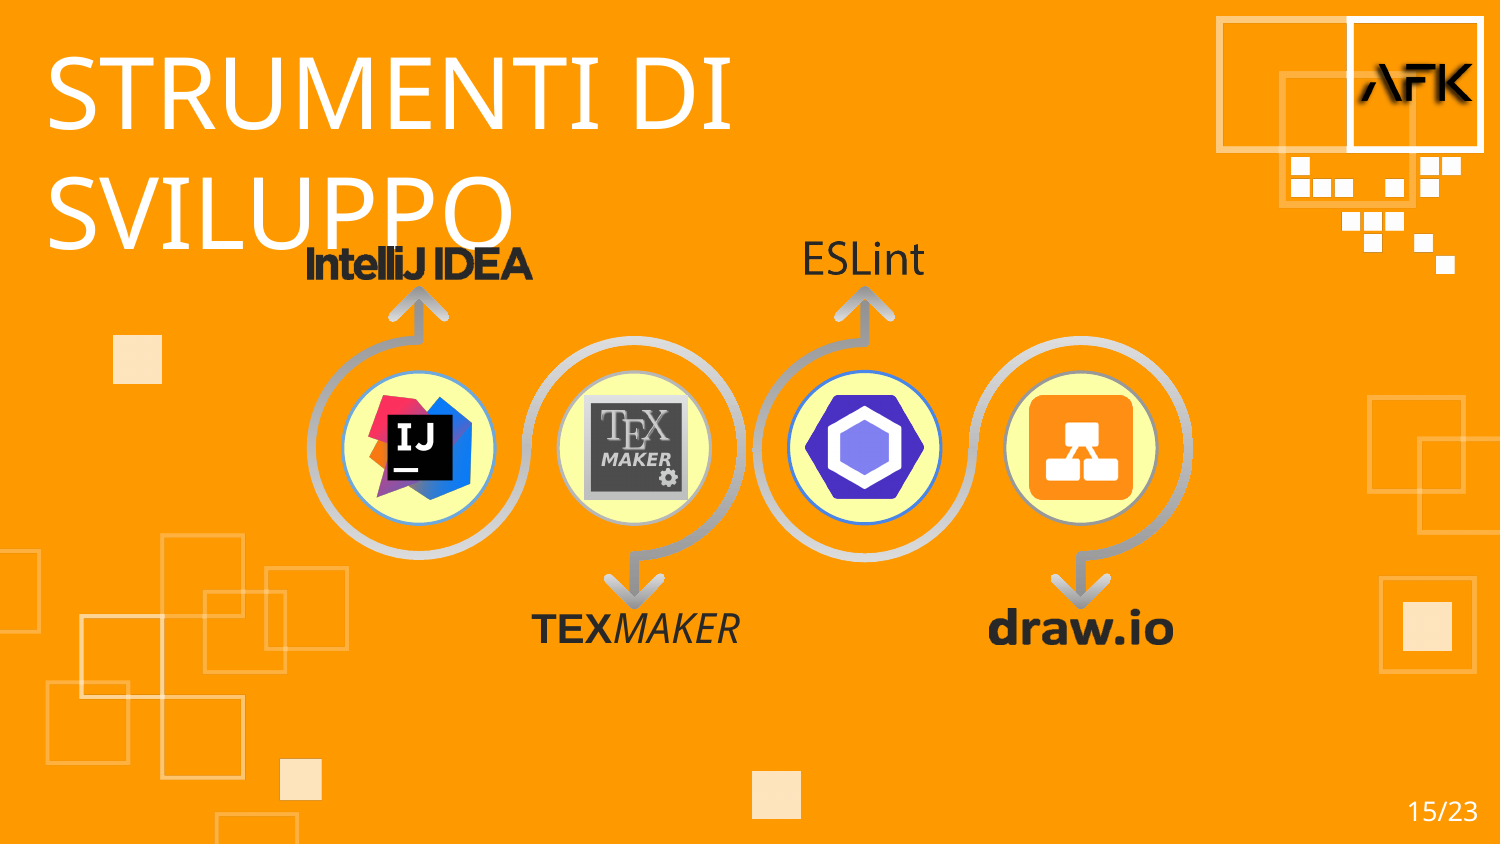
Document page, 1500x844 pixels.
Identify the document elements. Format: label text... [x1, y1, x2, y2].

picture [805, 395, 925, 500]
text_box TEXMAKER [501, 588, 771, 666]
text_box STRUMENTI DI SVILUPPO [0, 0, 1121, 186]
text_box [834, 286, 896, 323]
text_box [811, 371, 918, 393]
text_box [521, 335, 747, 610]
picture [367, 395, 472, 500]
text_box [788, 407, 800, 488]
picture [0, 518, 349, 844]
text_box [819, 509, 910, 524]
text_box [306, 287, 532, 561]
picture [1216, 16, 1484, 274]
picture [805, 241, 925, 275]
text_box [752, 300, 963, 563]
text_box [968, 335, 1194, 610]
picture [1367, 395, 1500, 674]
picture [752, 770, 801, 820]
text_box [929, 406, 941, 489]
picture [307, 246, 533, 280]
slide_number ‹#›/23 [1375, 779, 1494, 844]
picture [1028, 395, 1133, 500]
picture [989, 608, 1173, 645]
picture [583, 395, 688, 500]
picture [113, 335, 162, 384]
